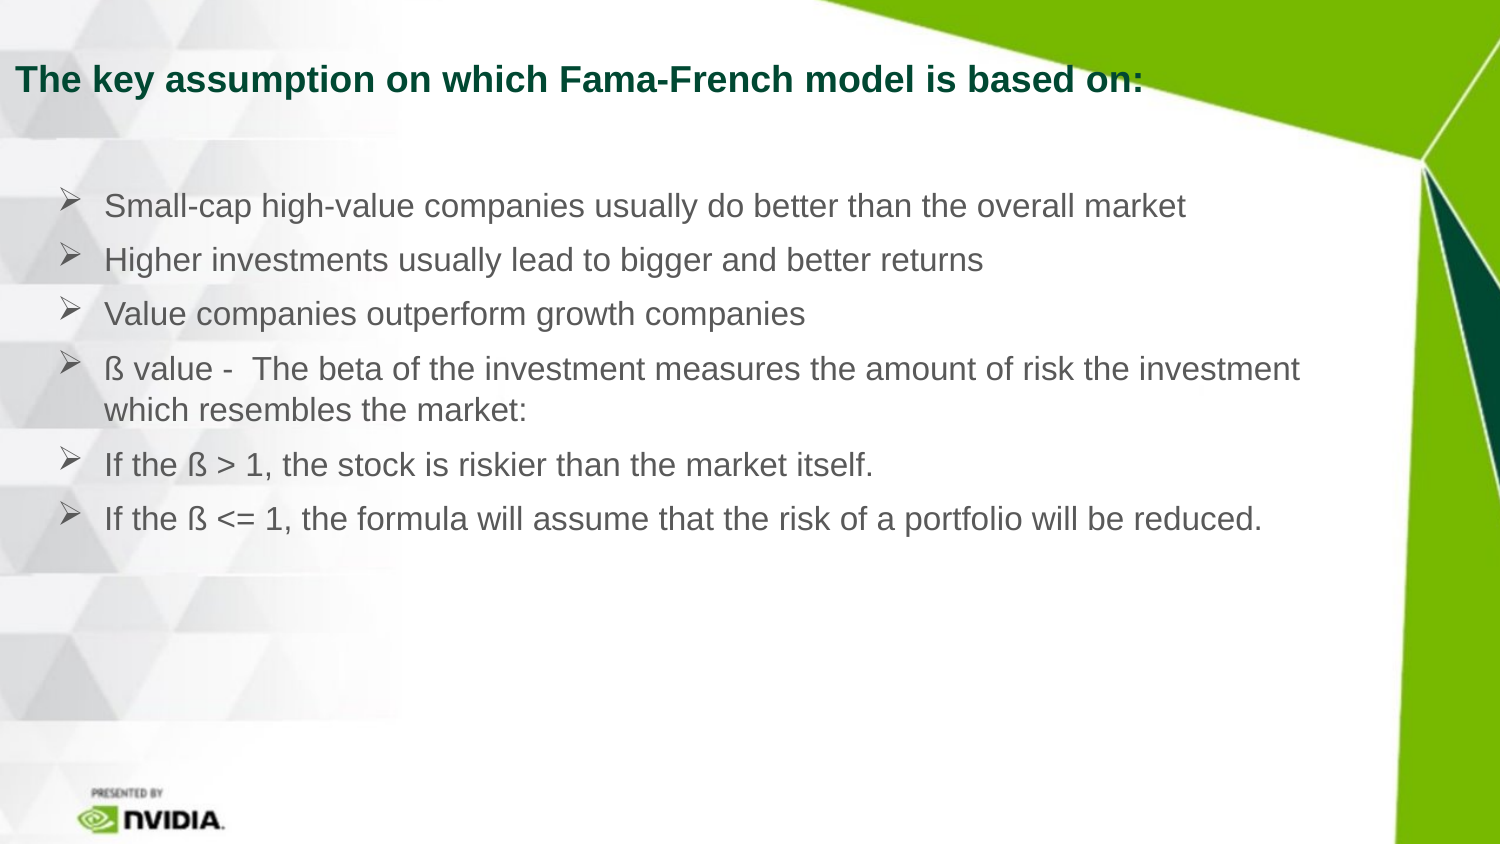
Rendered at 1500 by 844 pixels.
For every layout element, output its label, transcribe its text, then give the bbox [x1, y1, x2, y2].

picture [0, 0, 1500, 844]
text_box The key assumption on which Fama-French model is based on: [0, 45, 1178, 109]
text_box Small-cap high-value companies usually do better than the overall market Higher investments usually lead to bigger and better returns Value companies outperform growth companies ß value - The beta of the investment measures the amount of risk the investment which resembles the market: If the ß > 1, the stock is riskier than the market itself. If the ß <= 1, the formula will assume that the risk of a portfolio will be reduced. [23, 166, 1370, 728]
